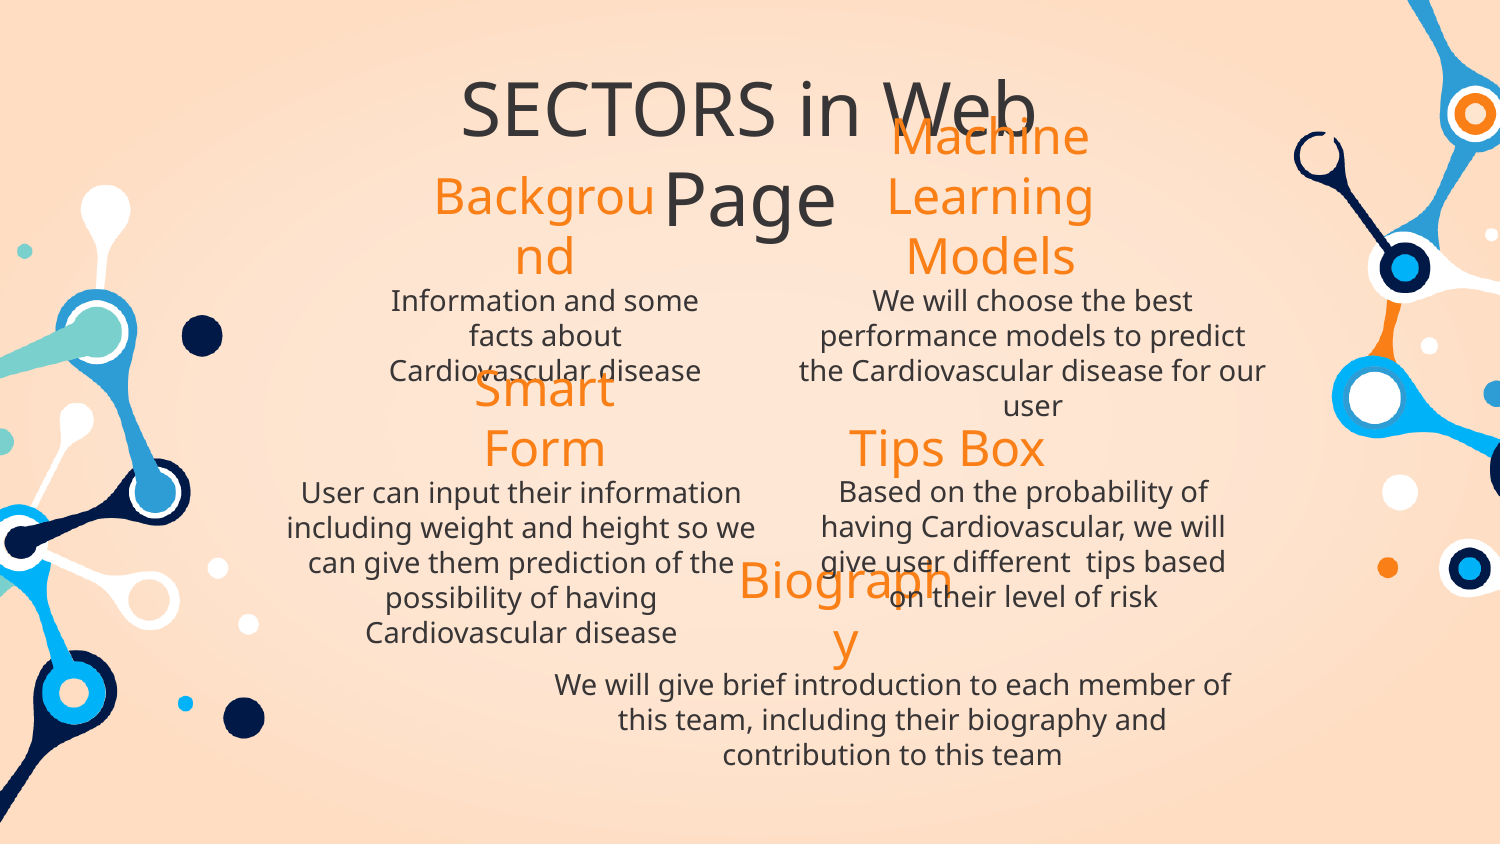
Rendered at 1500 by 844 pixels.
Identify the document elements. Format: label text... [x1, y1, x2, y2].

subtitle User can input their information including weight and height so we can give them prediction of the possibility of having Cardiovascular disease [269, 459, 773, 603]
title Biography [718, 588, 975, 651]
subtitle Based on the probability of having Cardiovascular, we will give user different tips based on their level of risk [793, 458, 1254, 603]
title Tips Box [826, 411, 1083, 458]
title Smart Form [417, 396, 674, 492]
title Machine Learning Models [795, 204, 1187, 267]
subtitle We will choose the best performance models to predict the Cardiovascular disease for our user [781, 267, 1285, 411]
subtitle Information and some facts about Cardiovascular disease [371, 267, 719, 411]
subtitle We will give brief introduction to each member of this team, including their biography and contribution to this team [514, 651, 1271, 795]
picture [60, 679, 88, 707]
picture [0, 0, 1500, 844]
title Background [417, 204, 674, 300]
title SECTORS in Web Page [397, 46, 1103, 150]
picture [1344, 367, 1405, 429]
